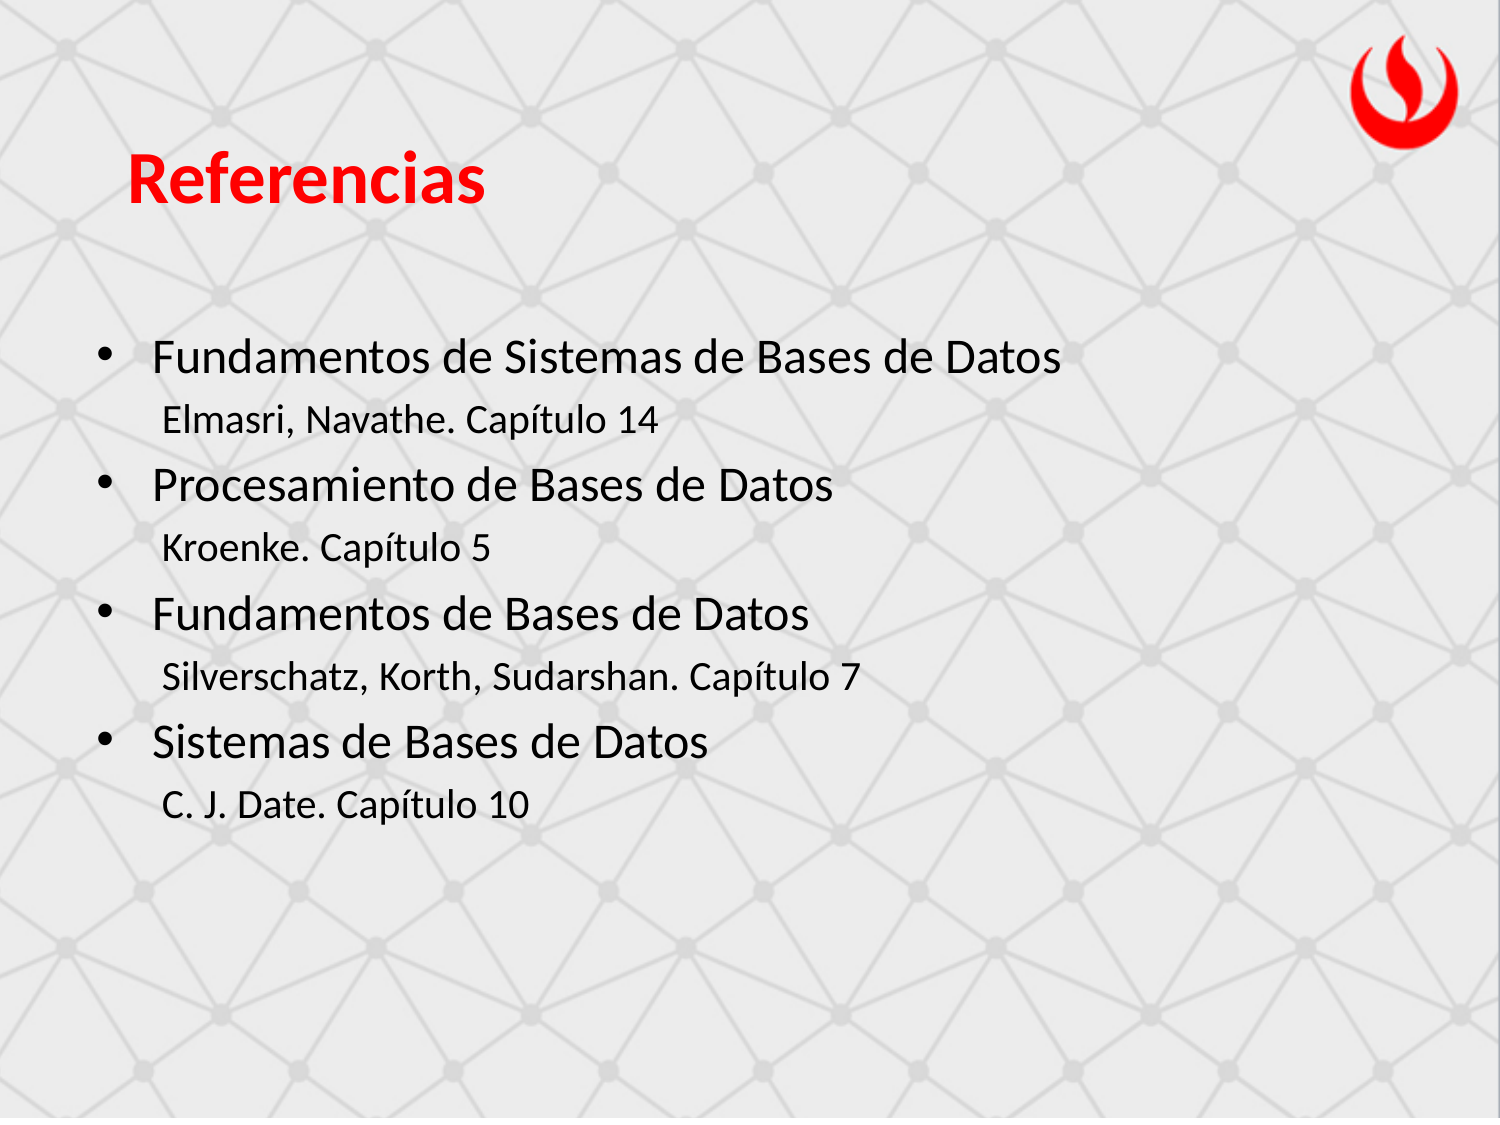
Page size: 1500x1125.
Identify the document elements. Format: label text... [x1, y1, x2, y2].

picture [0, 0, 1500, 1118]
list Fundamentos de Sistemas de Bases de Datos Elmasri, Navathe. Capítulo 14 Procesamiento de Bases de Datos Kroenke. Capítulo 5 Fundamentos de Bases de Datos Silverschatz, Korth, Sudarshan. Capítulo 7 Sistemas de Bases de Datos C. J. Date. Capítulo 10 [81, 315, 1419, 969]
title Referencias [112, 79, 1388, 268]
